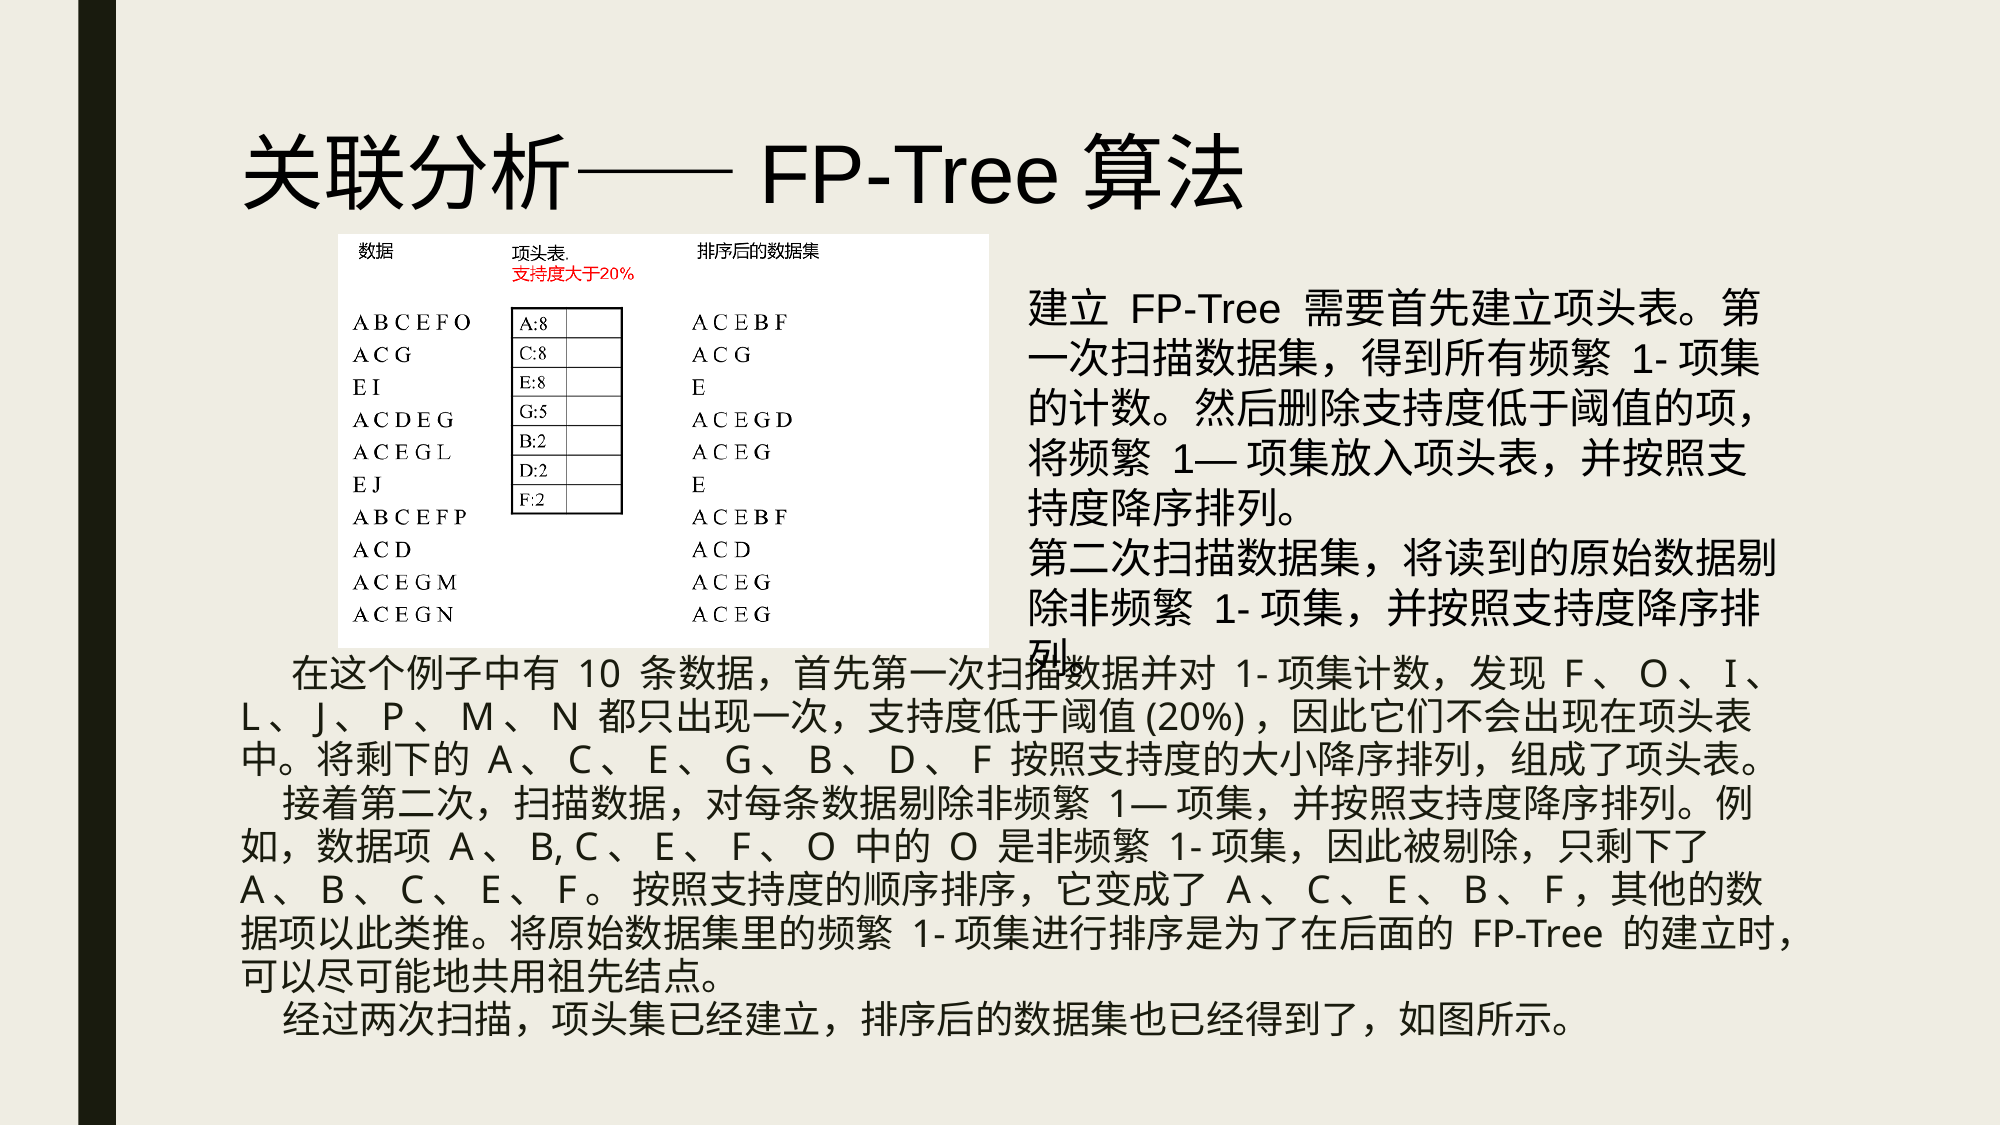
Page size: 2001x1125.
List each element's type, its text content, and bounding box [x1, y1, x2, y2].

title 关联分析——FP-Tree算法 [225, 112, 1800, 357]
list 在这个例子中有 10 条数据，首先第一次扫描数据并对 1-项集计数，发现 F、O、I、L、J、P、M、N 都只出现一次，支持度低于阈值(20%)，因此它们不会出现在项头表中。将剩下的 A、C、E、G、B、D、F 按照支持度的大小降序排列，组成了项头表。 接着第二次，扫描数据，对每条数据剔除非频繁 1—项集，并按照支持度降序排列。例如，数据项 A、B, C、E、F、O 中的 O 是非频繁 1-项集，因此被剔除，只剩下了 A、B、C、E、F。 按照支持度的顺序排序，它变成了 A、C、E、B、F，其他的数据项以此类推。将原始数据集里的频繁 1-项集进行排序是为了在后面的 FP-Tree 的建立时，可以尽可能地共用祖先结点。 经过两次扫描，项头集已经建立，排序后的数据集也已经得到了，如图所示。 [225, 645, 1800, 1094]
picture [338, 234, 989, 648]
text_box 建立 FP-Tree 需要首先建立项头表。第一次扫描数据集，得到所有频繁 1-项集的计数。然后删除支持度低于阈值的项，将频繁 1—项集放入项头表，并按照支持度降序排列。 第二次扫描数据集，将读到的原始数据剔除非频繁 1-项集，并按照支持度降序排列。 [1012, 274, 1800, 739]
